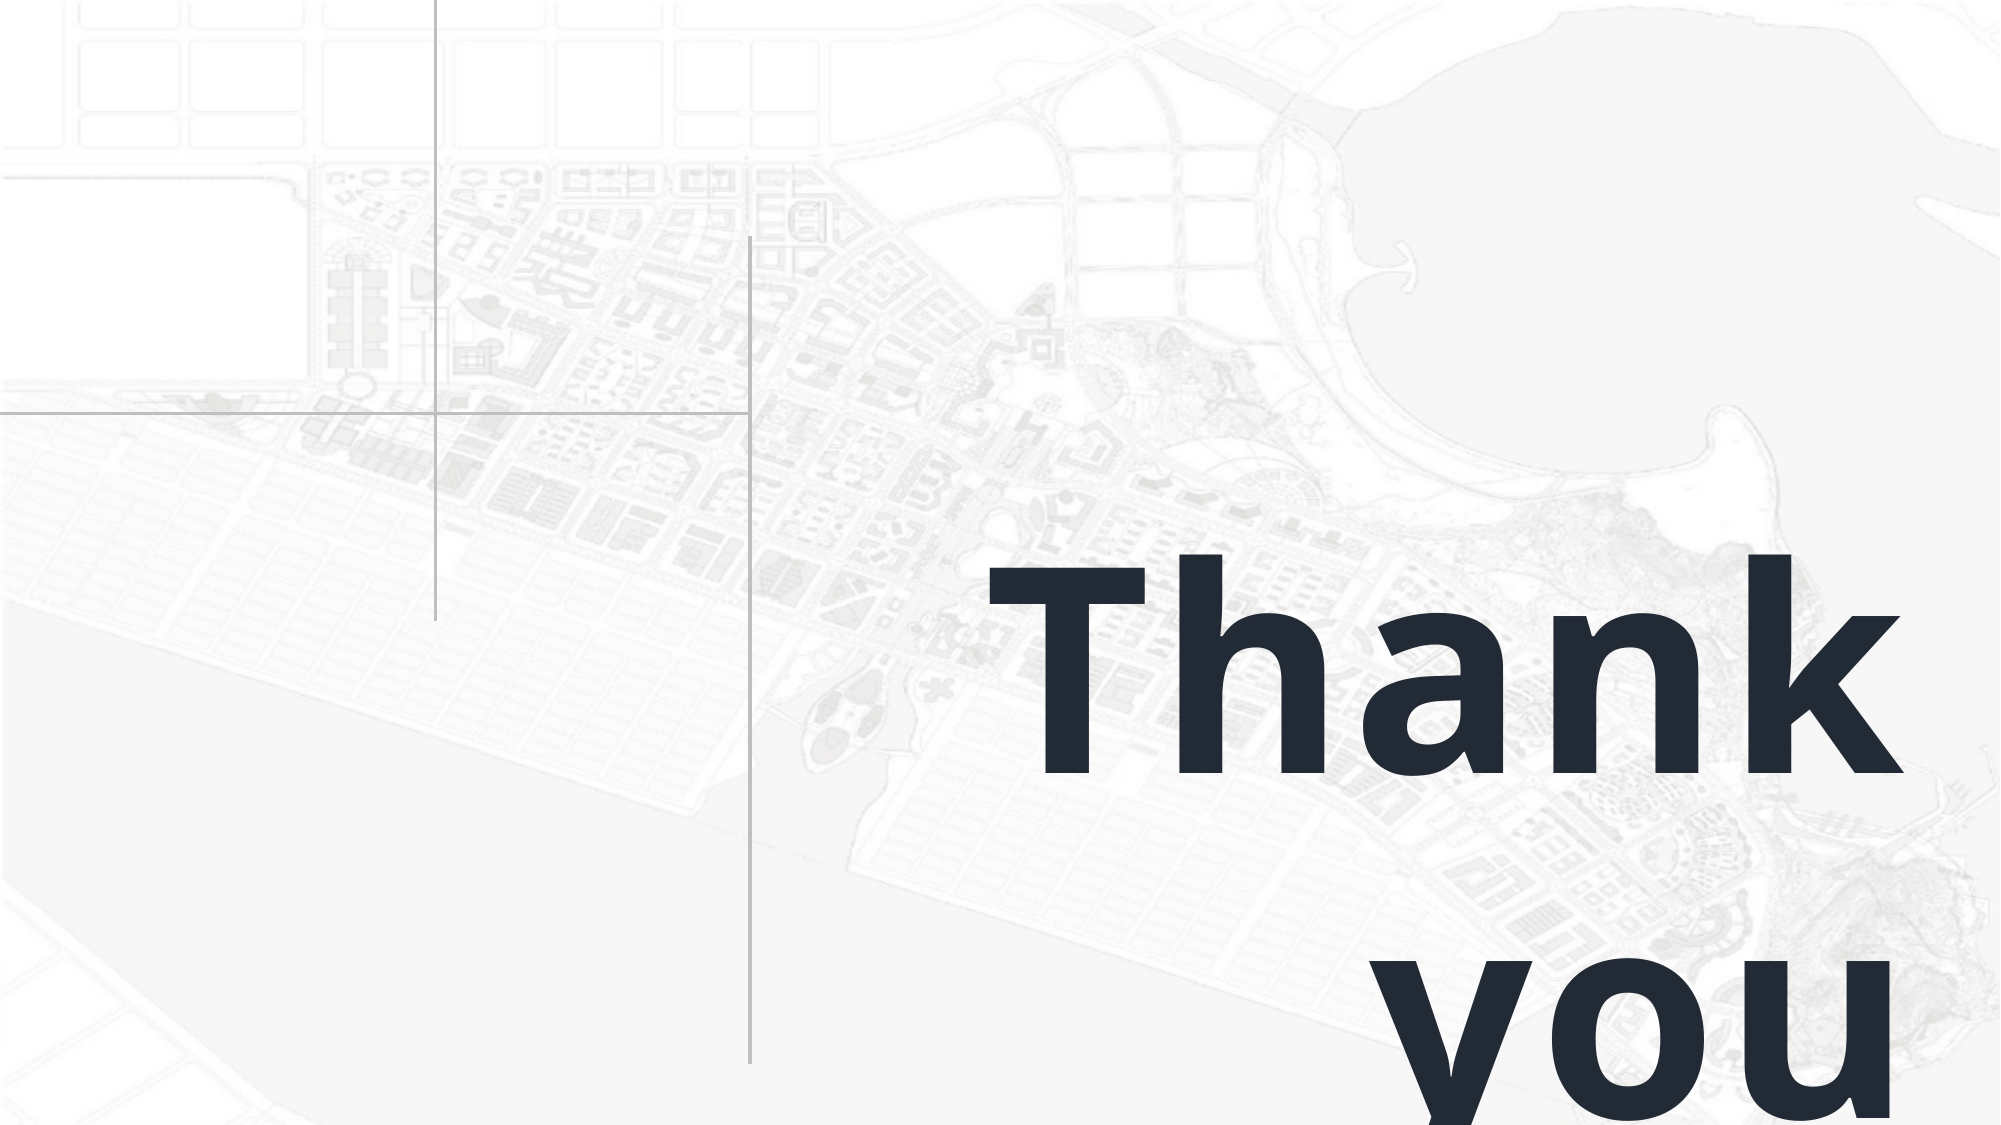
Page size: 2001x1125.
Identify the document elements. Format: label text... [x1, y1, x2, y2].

text_box Thank you [712, 484, 1913, 1125]
